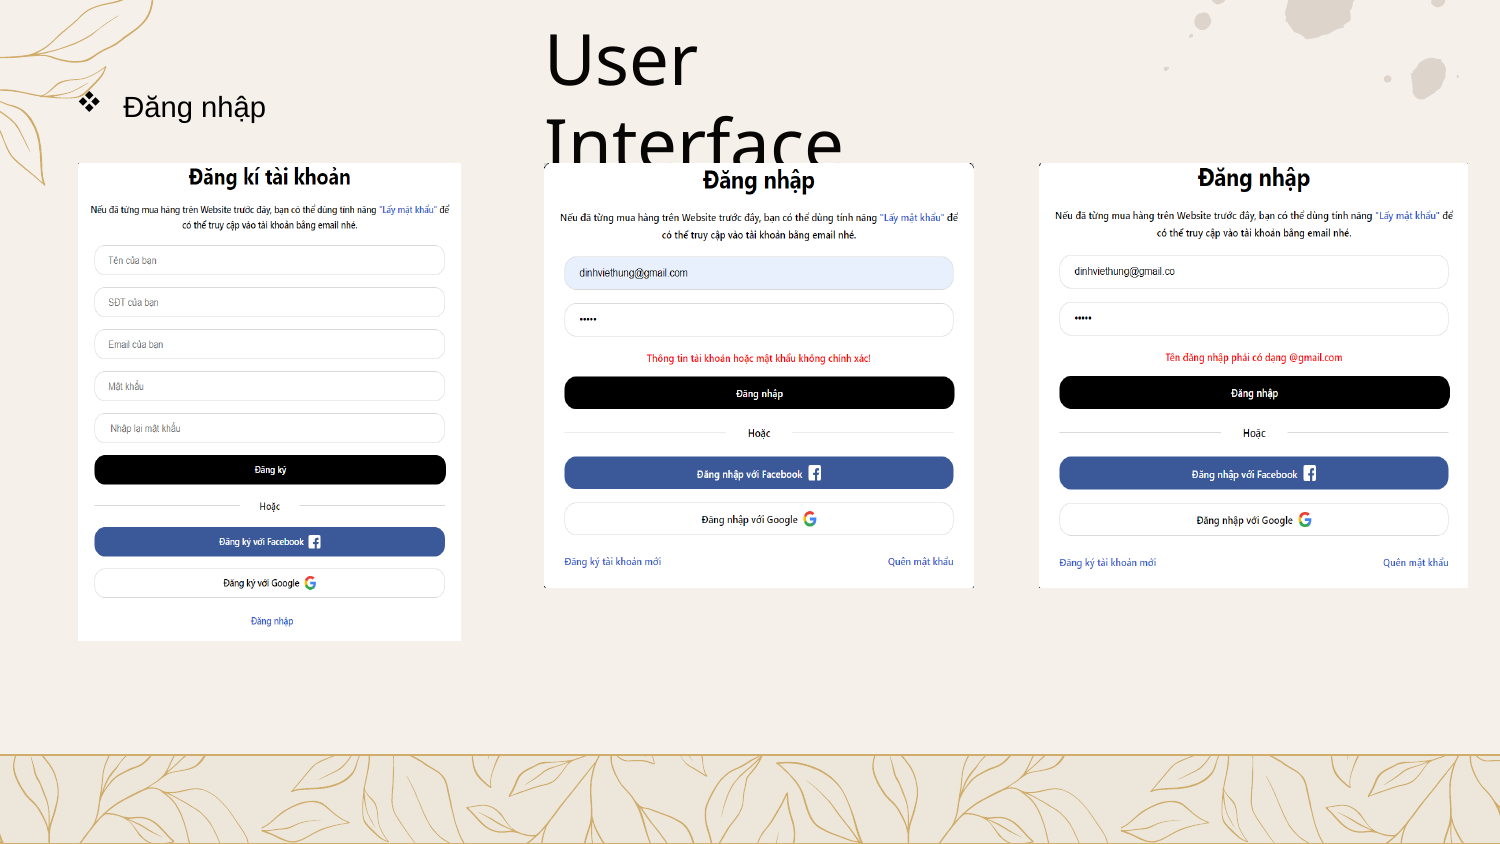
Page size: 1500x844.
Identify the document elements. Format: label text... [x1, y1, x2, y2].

picture [1038, 163, 1469, 589]
title User Interface [529, 0, 1025, 107]
picture [78, 163, 461, 641]
text_box Đăng nhập [61, 80, 282, 131]
picture [544, 163, 974, 589]
